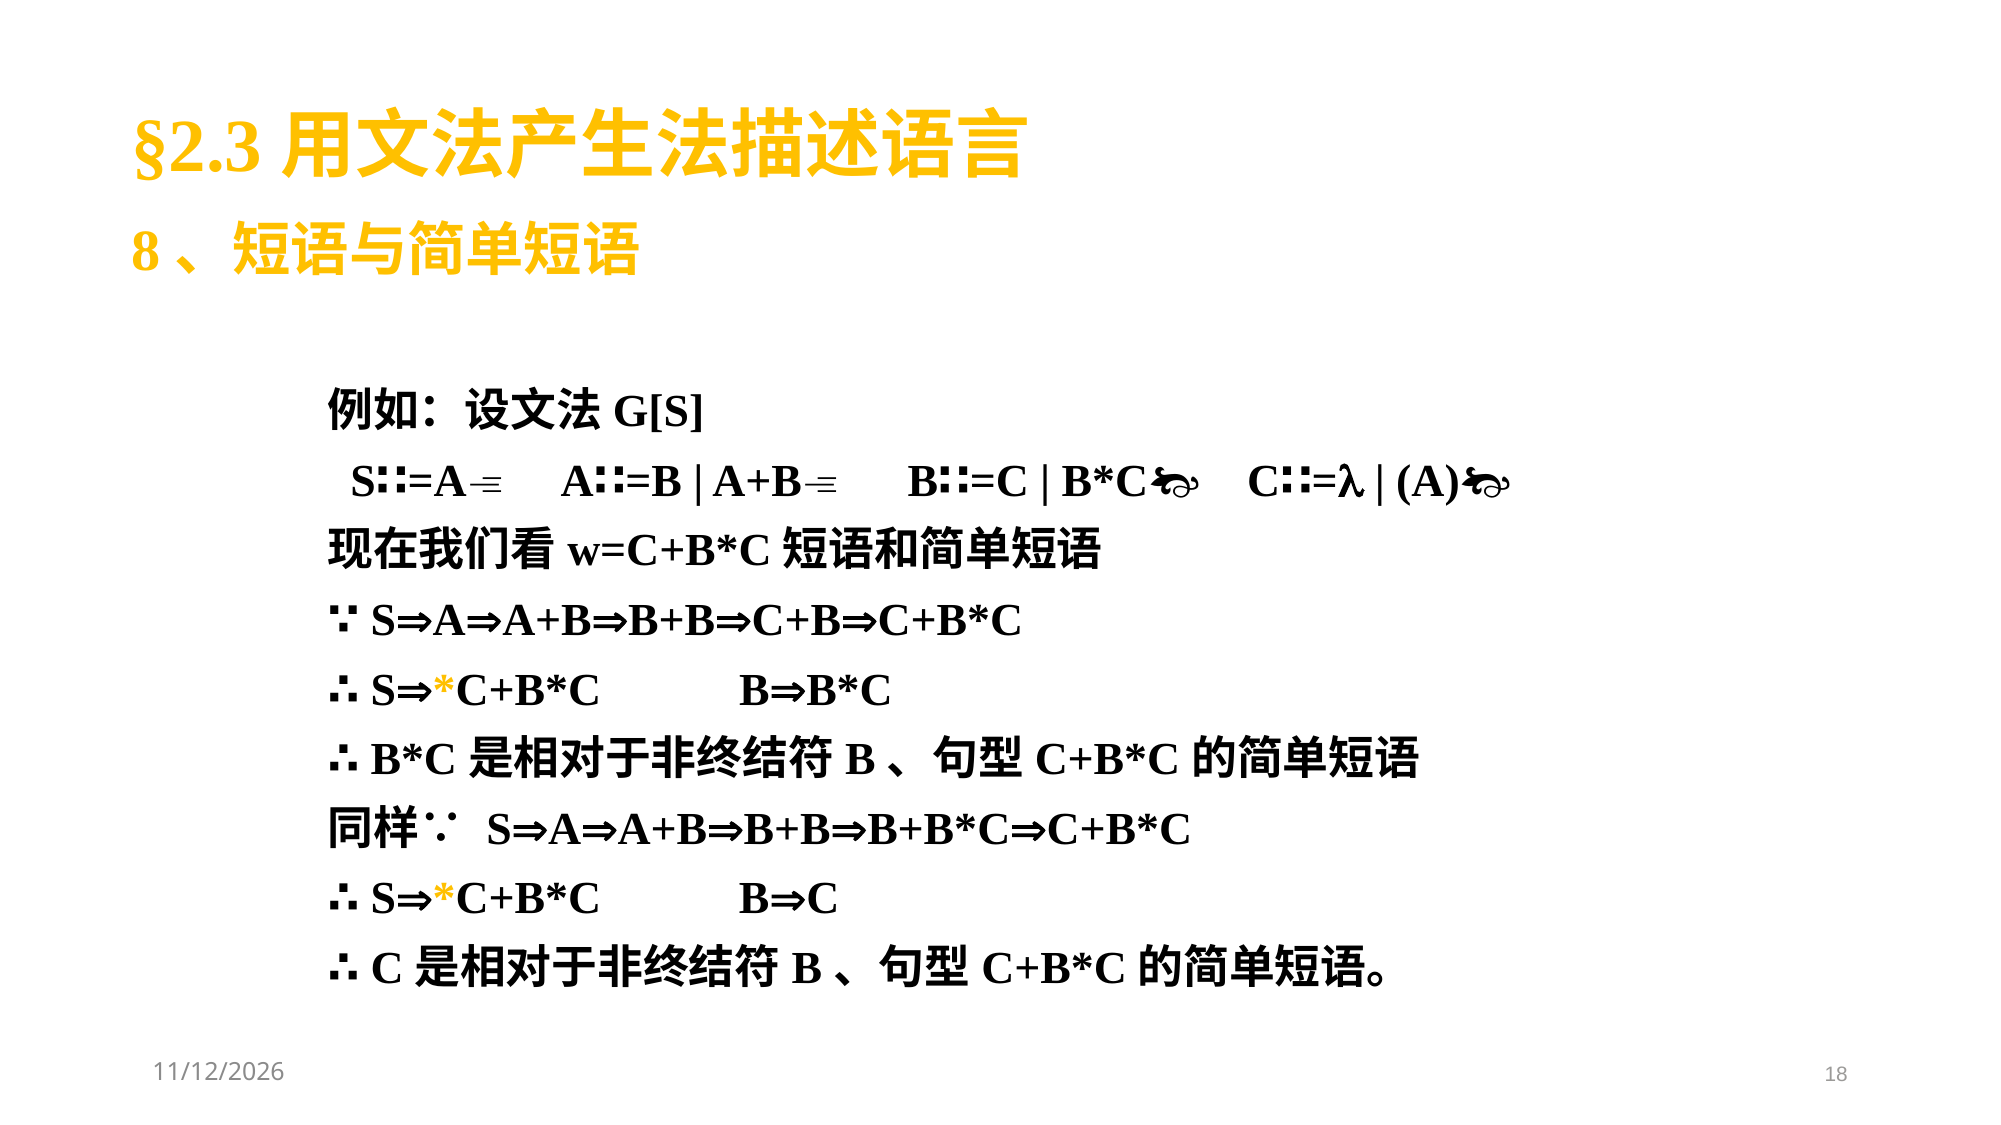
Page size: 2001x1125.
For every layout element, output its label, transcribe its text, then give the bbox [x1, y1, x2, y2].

text_box [291, 230, 1715, 331]
slide_number 18 [1412, 1042, 1863, 1103]
text_box §2.3用文法产生法描述语言 8、短语与简单短语 [110, 71, 1561, 321]
text_box 例如：设文法G[S] S∷=A A∷=B | A+B B∷=C | B*C C∷= | (A) 现在我们看w=C+B*C短语和简单短语 ∵ SAA+BB+BC+BC+B*C ∴ S*C+B*C BB*C ∴ B*C是相对于非终结符B、句型C+B*C的简单短语 同样∵ SAA+BB+BB+B*CC+B*C ∴ S*C+B*C BC ∴ C是相对于非终结符B、句型C+B*C的简单短语。 [312, 367, 1720, 1001]
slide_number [137, 1042, 588, 1103]
